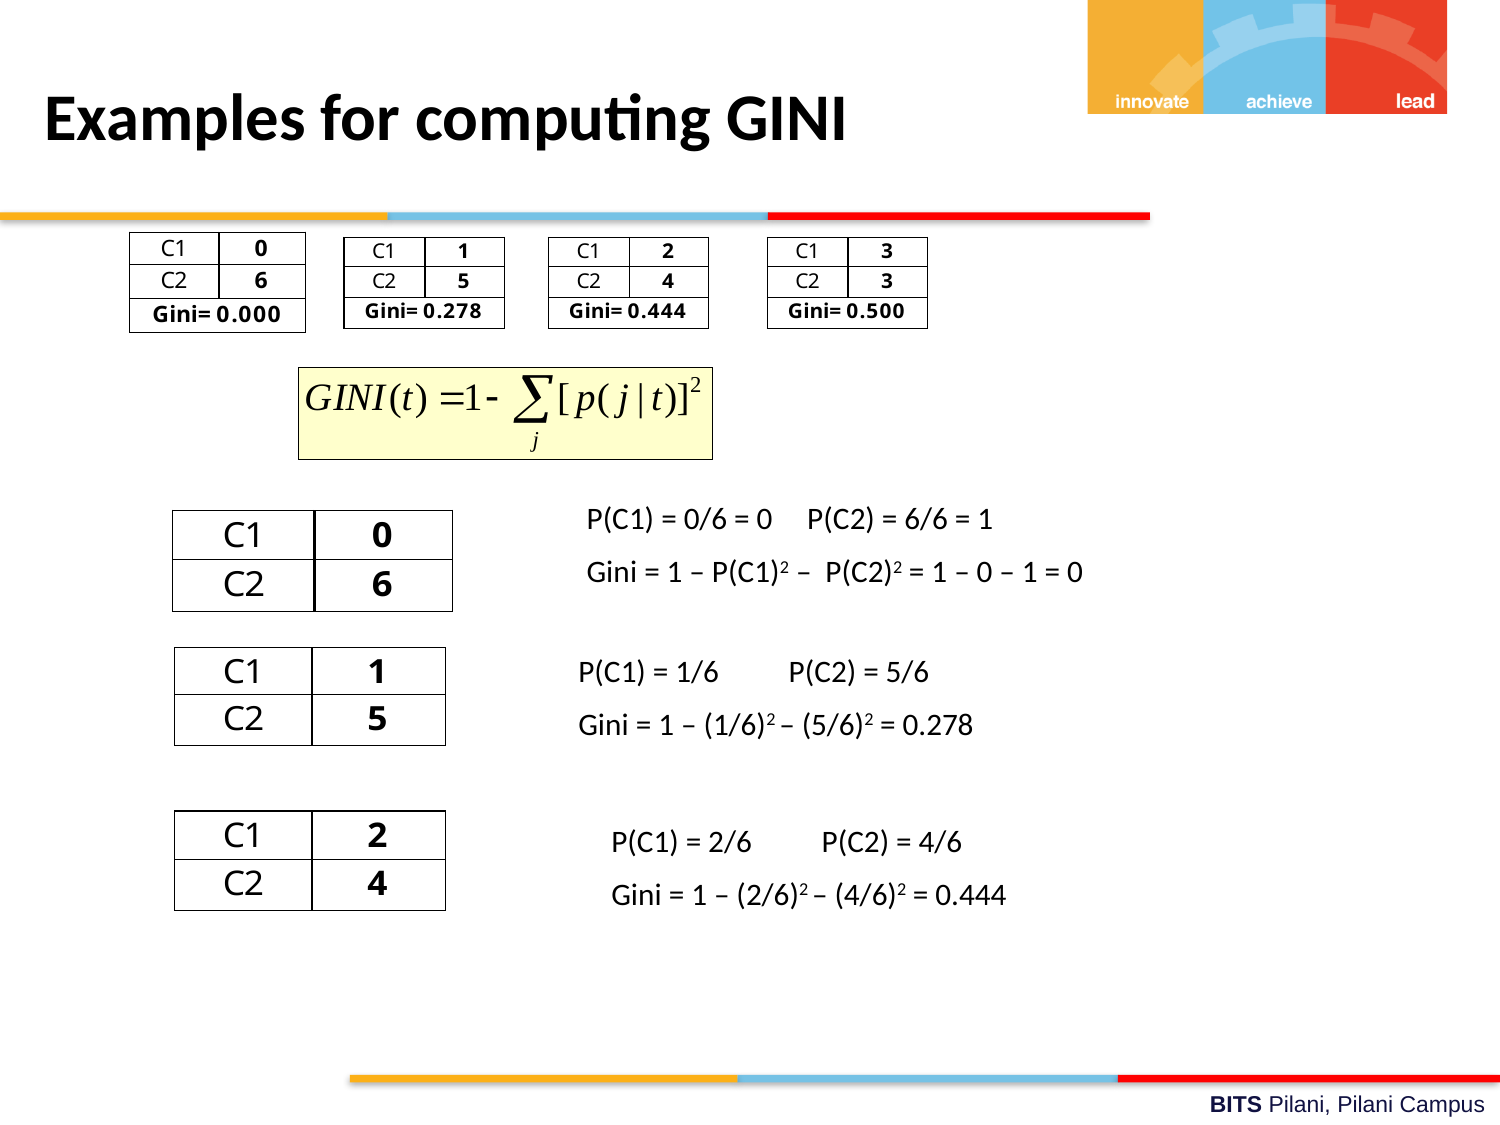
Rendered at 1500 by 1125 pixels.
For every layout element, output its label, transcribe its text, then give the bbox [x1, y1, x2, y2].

text_box P(C1) = 1/6 P(C2) = 5/6 Gini = 1 – (1/6)2 – (5/6)2 = 0.278 [563, 643, 1202, 749]
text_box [299, 368, 713, 460]
text_box P(C1) = 2/6 P(C2) = 4/6 Gini = 1 – (2/6)2 – (4/6)2 = 0.444 [596, 813, 1234, 919]
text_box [338, 236, 508, 337]
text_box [123, 231, 310, 342]
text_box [163, 509, 456, 626]
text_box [166, 810, 448, 927]
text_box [166, 646, 448, 759]
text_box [761, 236, 932, 337]
picture [1087, 0, 1448, 114]
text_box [542, 236, 713, 337]
title Examples for computing GINI [29, 46, 1069, 180]
text_box P(C1) = 0/6 = 0 P(C2) = 6/6 = 1 Gini = 1 – P(C1)2 – P(C2)2 = 1 – 0 – 1 = 0 [571, 491, 1210, 597]
